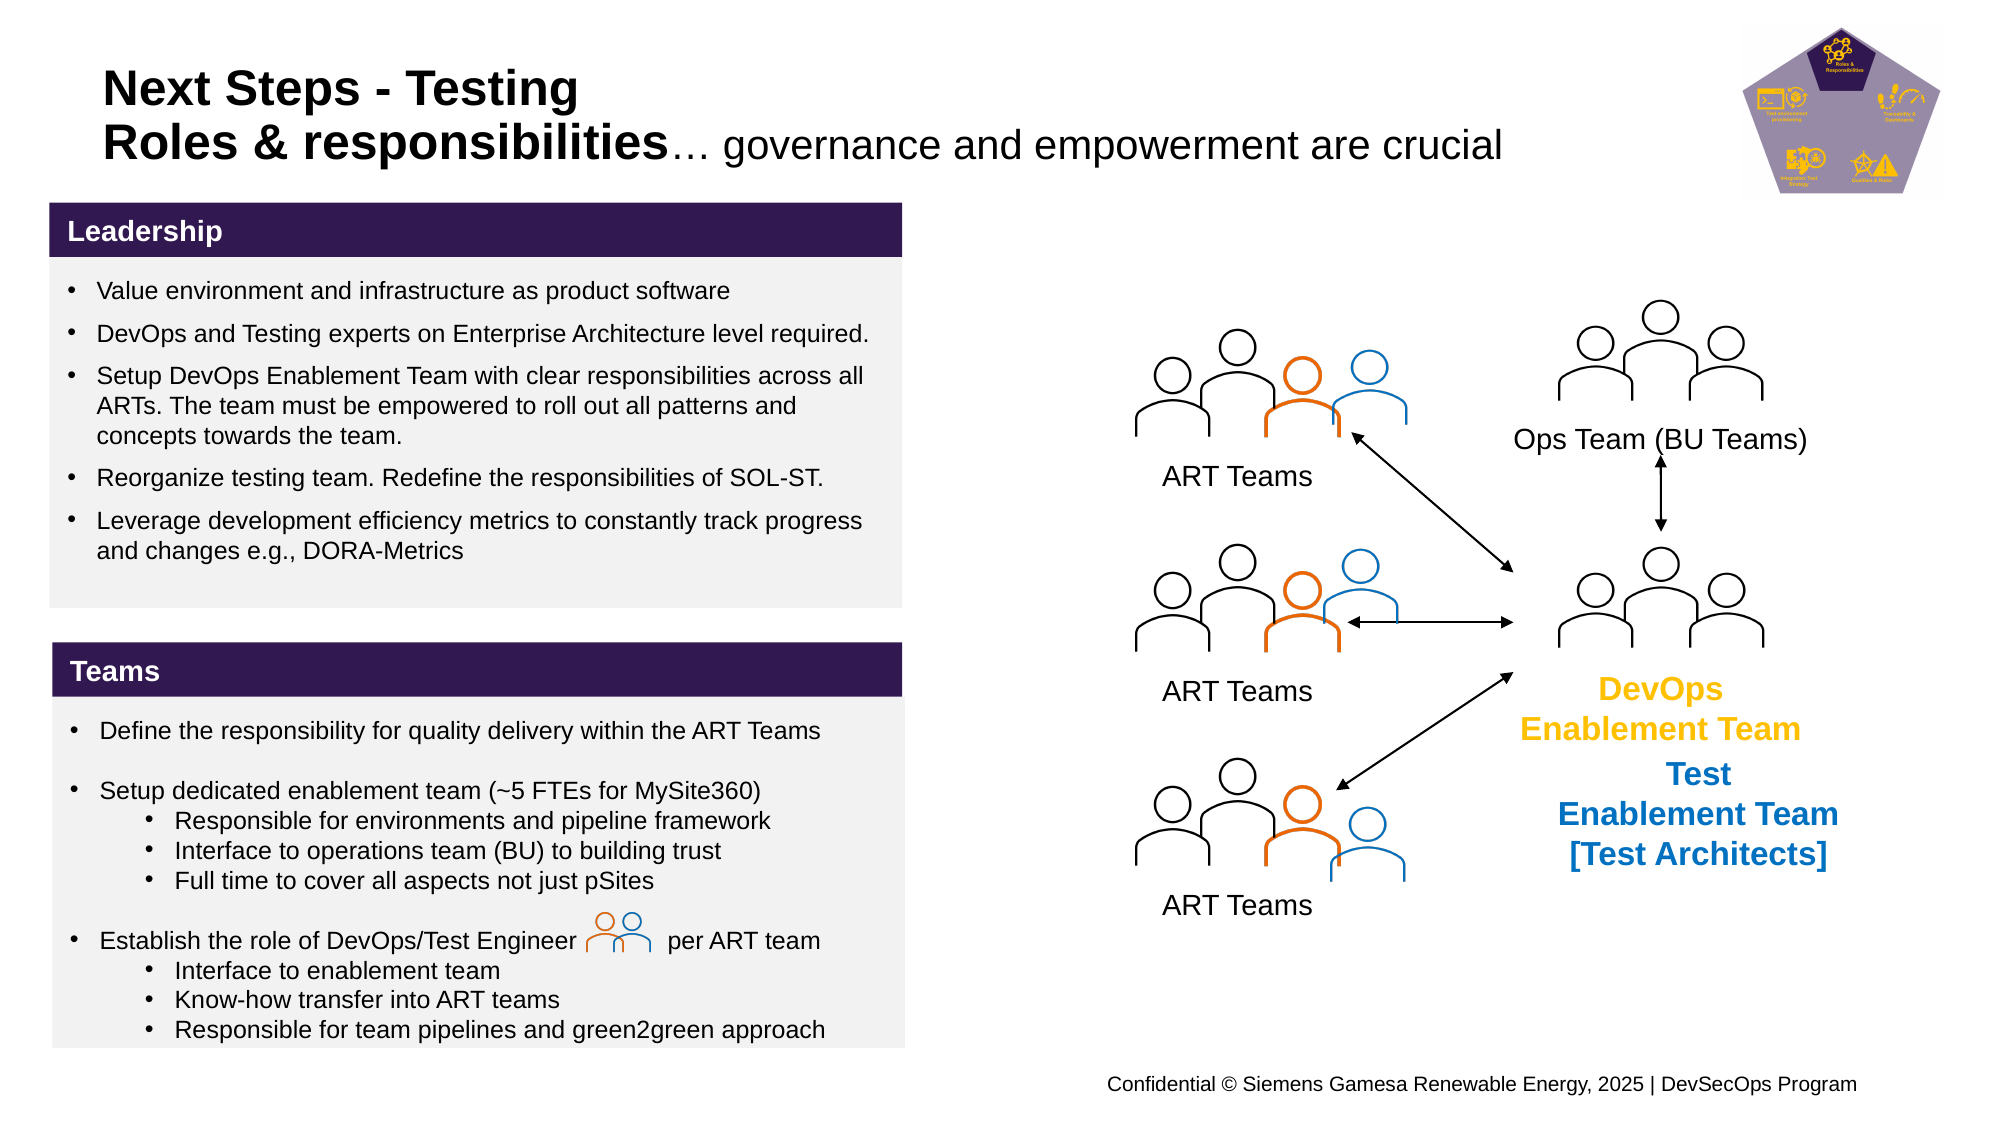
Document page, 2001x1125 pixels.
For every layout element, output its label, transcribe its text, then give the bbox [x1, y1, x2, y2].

text_box Teams [52, 642, 903, 697]
picture [1739, 24, 1943, 200]
picture [1311, 791, 1424, 897]
picture [1313, 334, 1426, 440]
text_box Leadership [49, 202, 903, 257]
picture [577, 904, 660, 960]
text_box Define the responsibility for quality delivery within the ART Teams Setup dedicated enablement team (~5 FTEs for MySite360) Responsible for environments and pipeline framework Interface to operations team (BU) to building trust Full time to cover all aspects not just pSites Establish the role of DevOps/Test Engineer per ART team Interface to enablement team Know-how transfer into ART teams Responsible for team pipelines and green2green approach [52, 696, 905, 1048]
text_box Test Enablement Team [Test Architects] [1809, 752, 1840, 873]
picture [1304, 533, 1417, 639]
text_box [1116, 284, 1809, 923]
text_box Value environment and infrastructure as product software DevOps and Testing experts on Enterprise Architecture level required. Setup DevOps Enablement Team with clear responsibilities across all ARTs. The team must be empowered to roll out all patterns and concepts towards the team. Reorganize testing team. Redefine the responsibilities of SOL-ST. Leverage development efficiency metrics to constantly track progress and changes e.g., DORA-Metrics [49, 257, 903, 609]
footer Confidential © Siemens Gamesa Renewable Energy, 2025 | DevSecOps Program [1024, 1070, 2000, 1125]
title Next Steps - Testing Roles & responsibilities… governance and empowerment are crucial [0, 0, 1585, 233]
